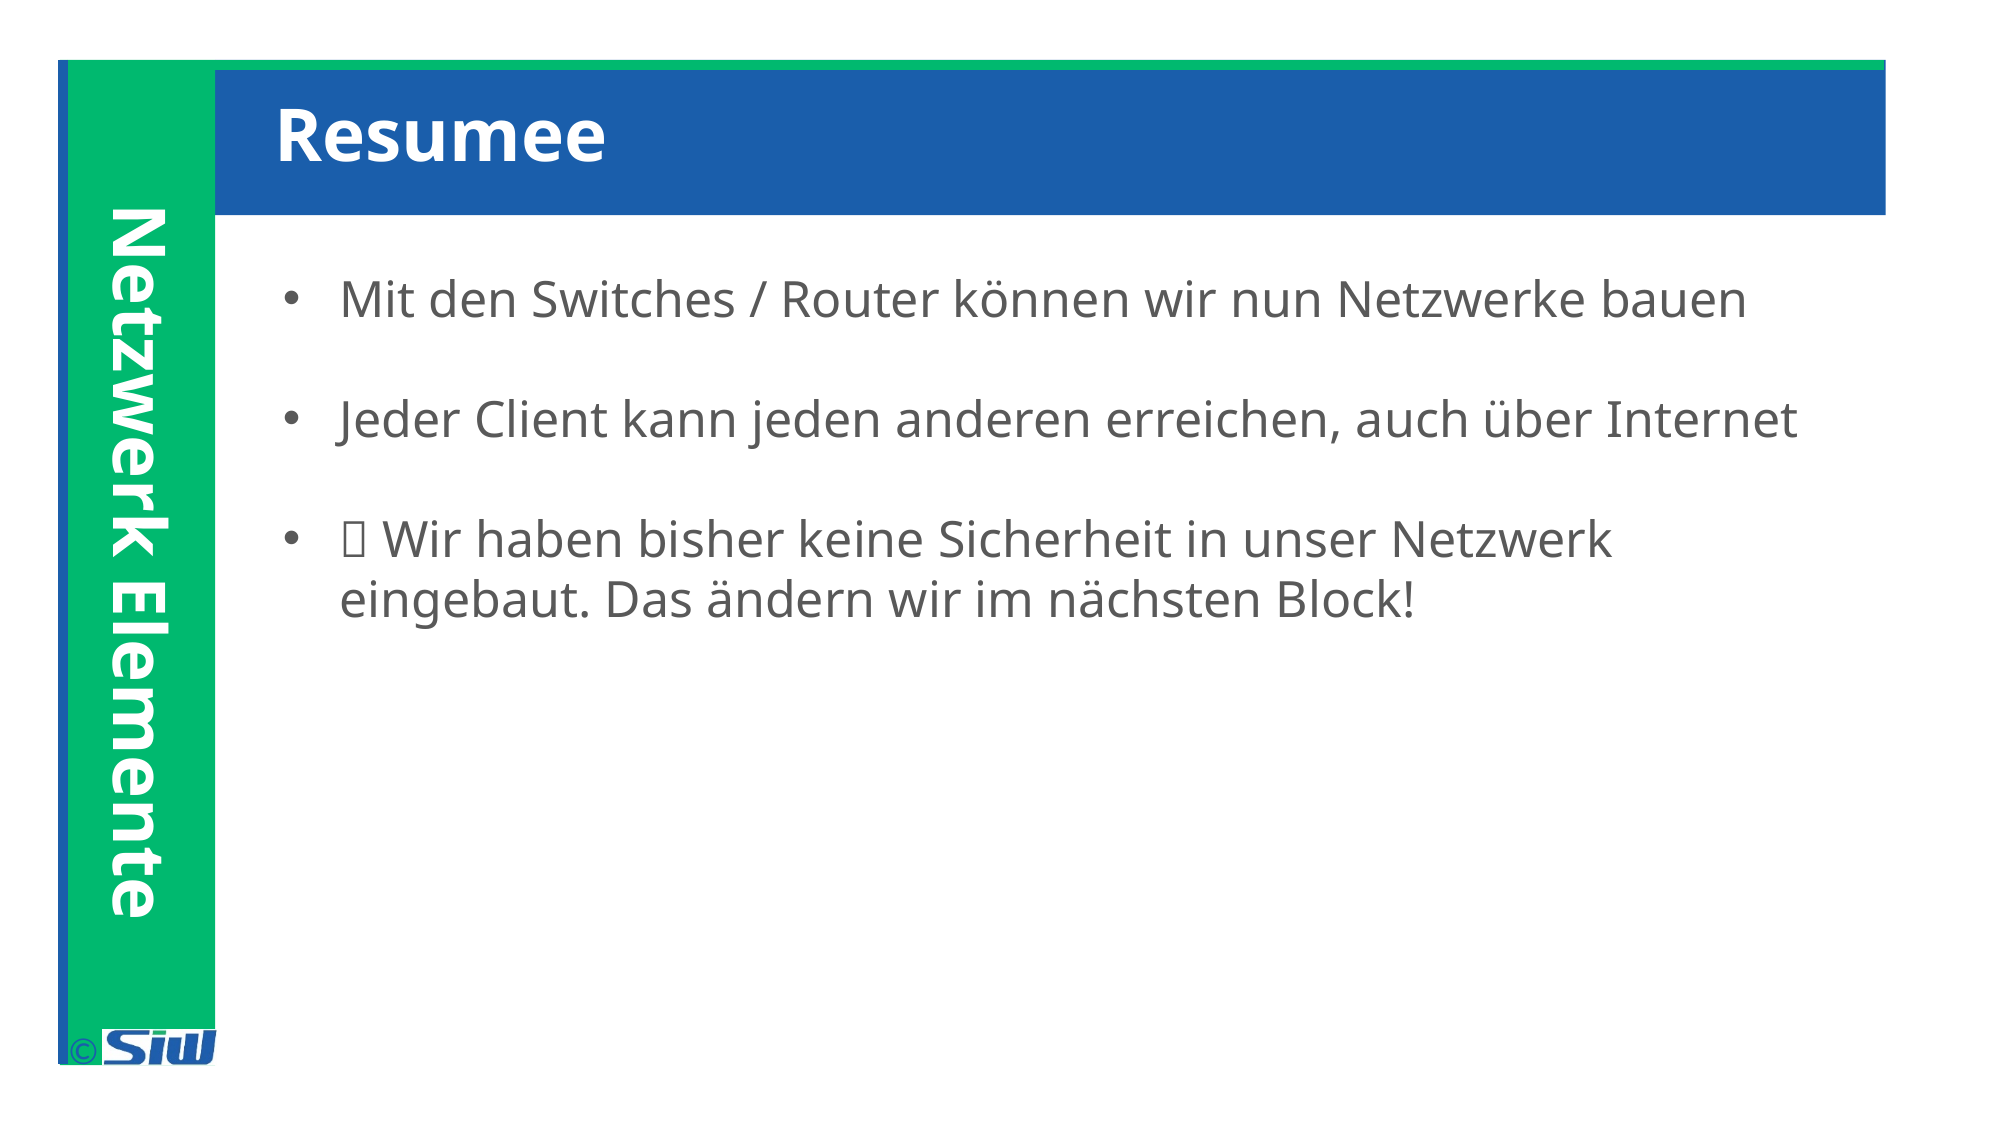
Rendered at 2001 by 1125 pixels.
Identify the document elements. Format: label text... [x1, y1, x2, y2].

text_box Netzwerk Elemente [68, 59, 216, 1019]
text_box Resumee [216, 59, 1886, 216]
text_box Mit den Switches / Router können wir nun Netzwerke bauen Jeder Client kann jeden anderen erreichen, auch über Internet  Wir haben bisher keine Sicherheit in unser Netzwerk eingebaut. Das ändern wir im nächsten Block! [268, 260, 1883, 635]
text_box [52, 1019, 217, 1081]
